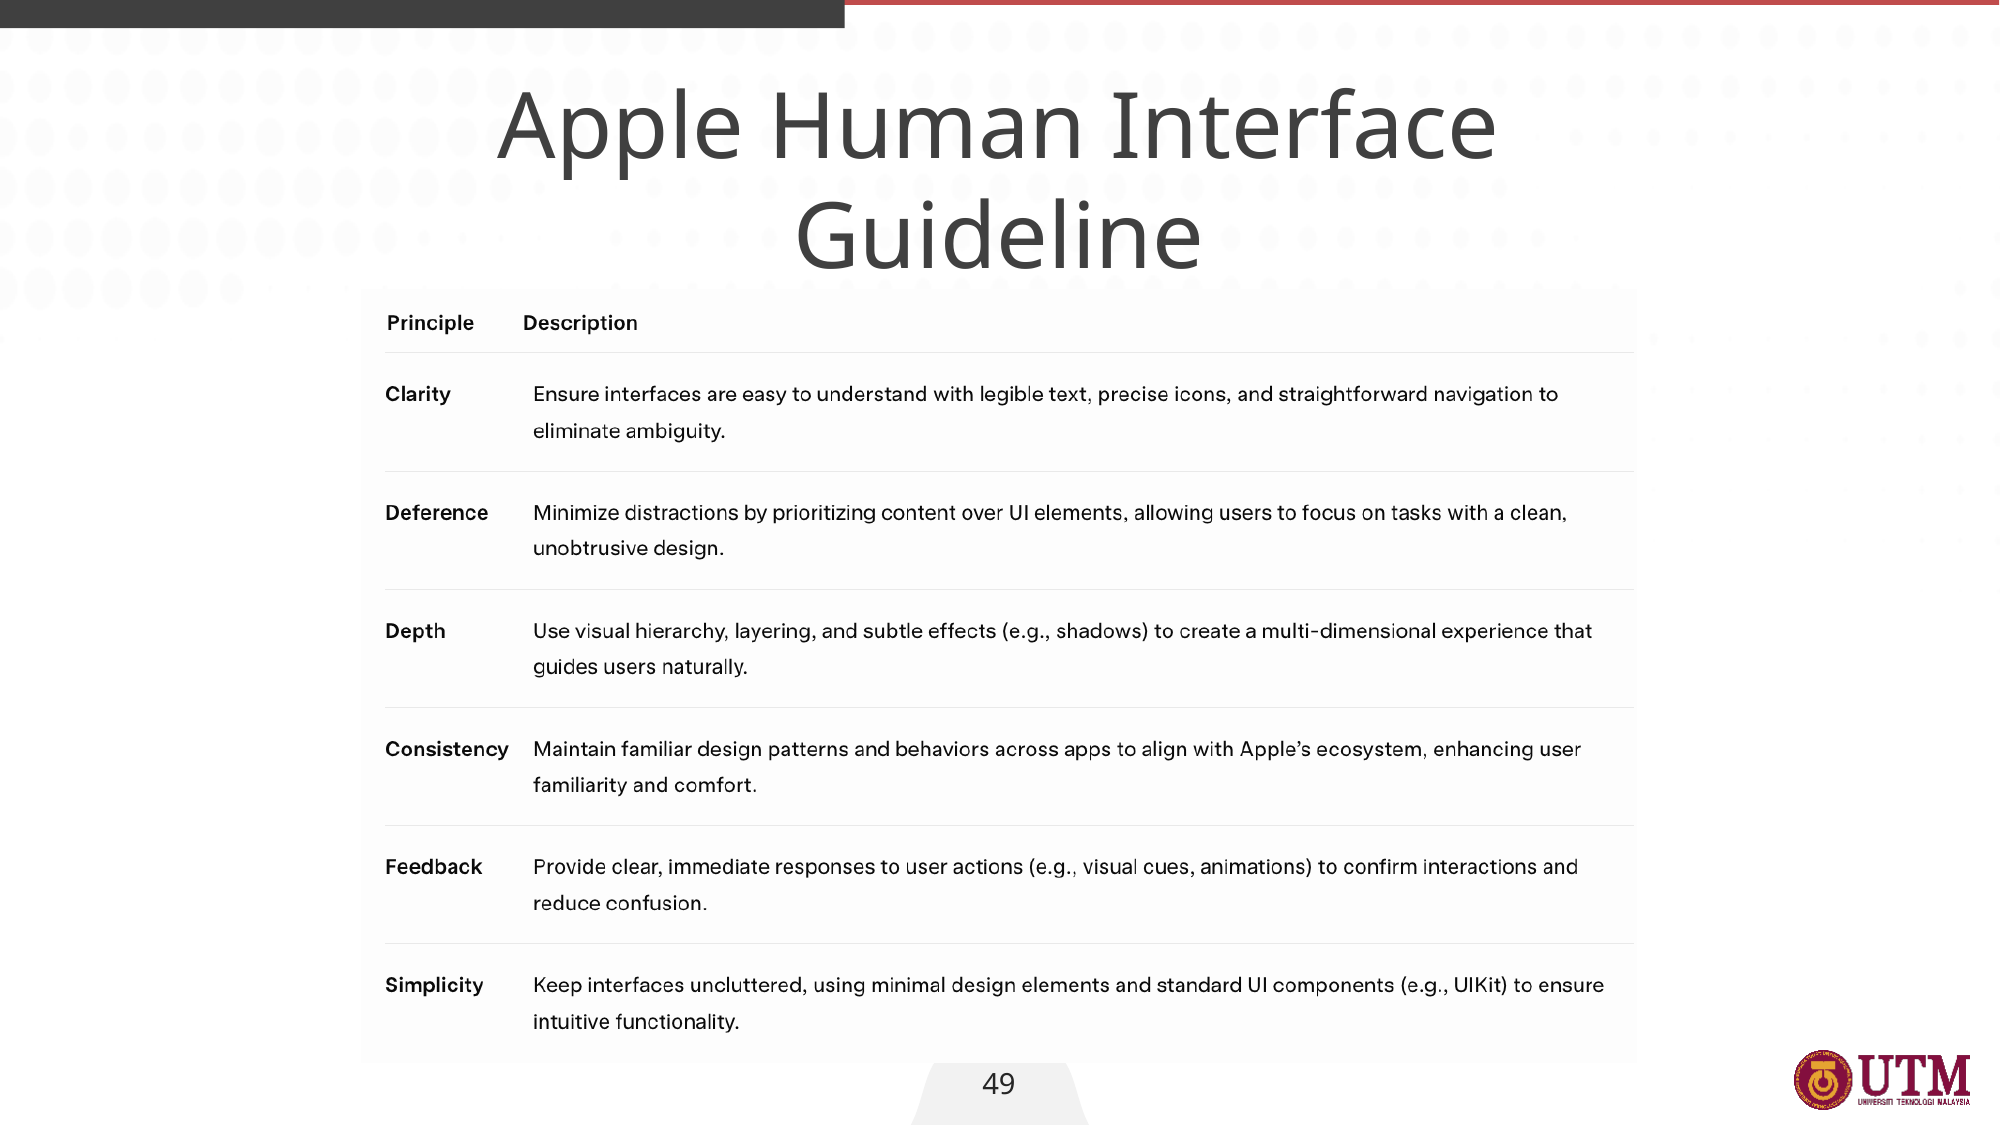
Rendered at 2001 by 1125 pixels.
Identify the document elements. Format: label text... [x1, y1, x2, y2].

picture [0, 0, 2001, 1063]
picture [1794, 1050, 1970, 1110]
slide_number 49 [774, 1063, 1225, 1116]
text_box Apple Human Interface Guideline [342, 59, 1656, 294]
